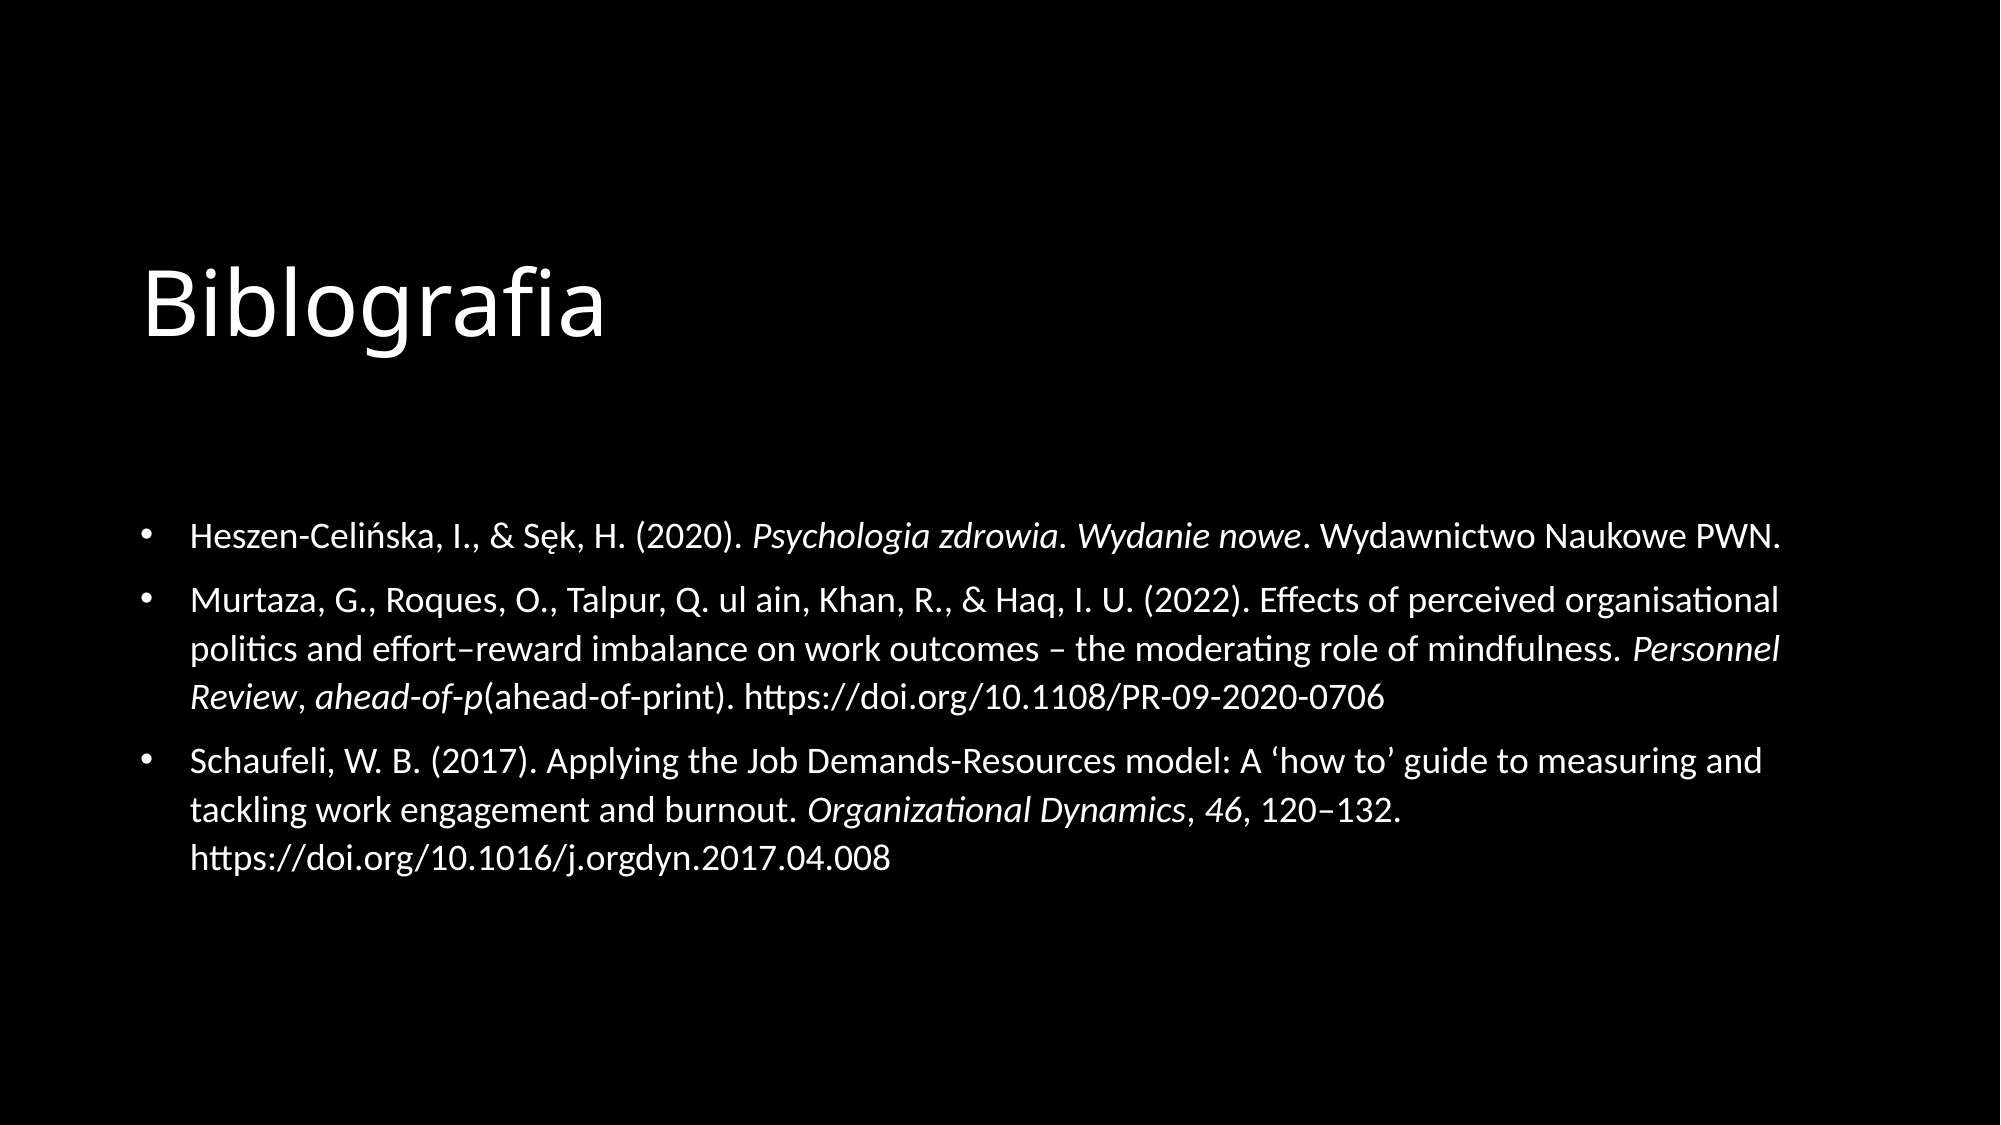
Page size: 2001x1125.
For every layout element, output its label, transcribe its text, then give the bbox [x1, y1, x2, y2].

title Biblografia [125, 249, 1625, 458]
list Heszen-Celińska, I., & Sęk, H. (2020). Psychologia zdrowia. Wydanie nowe. Wydawnictwo Naukowe PWN. Murtaza, G., Roques, O., Talpur, Q. ul ain, Khan, R., & Haq, I. U. (2022). Effects of perceived organisational politics and effort–reward imbalance on work outcomes – the moderating role of mindfulness. Personnel Review, ahead-of-p(ahead-of-print). https://doi.org/10.1108/PR-09-2020-0706 Schaufeli, W. B. (2017). Applying the Job Demands-Resources model: A ‘how to’ guide to measuring and tackling work engagement and burnout. Organizational Dynamics, 46, 120–132. https://doi.org/10.1016/j.orgdyn.2017.04.008 [125, 500, 1875, 1000]
